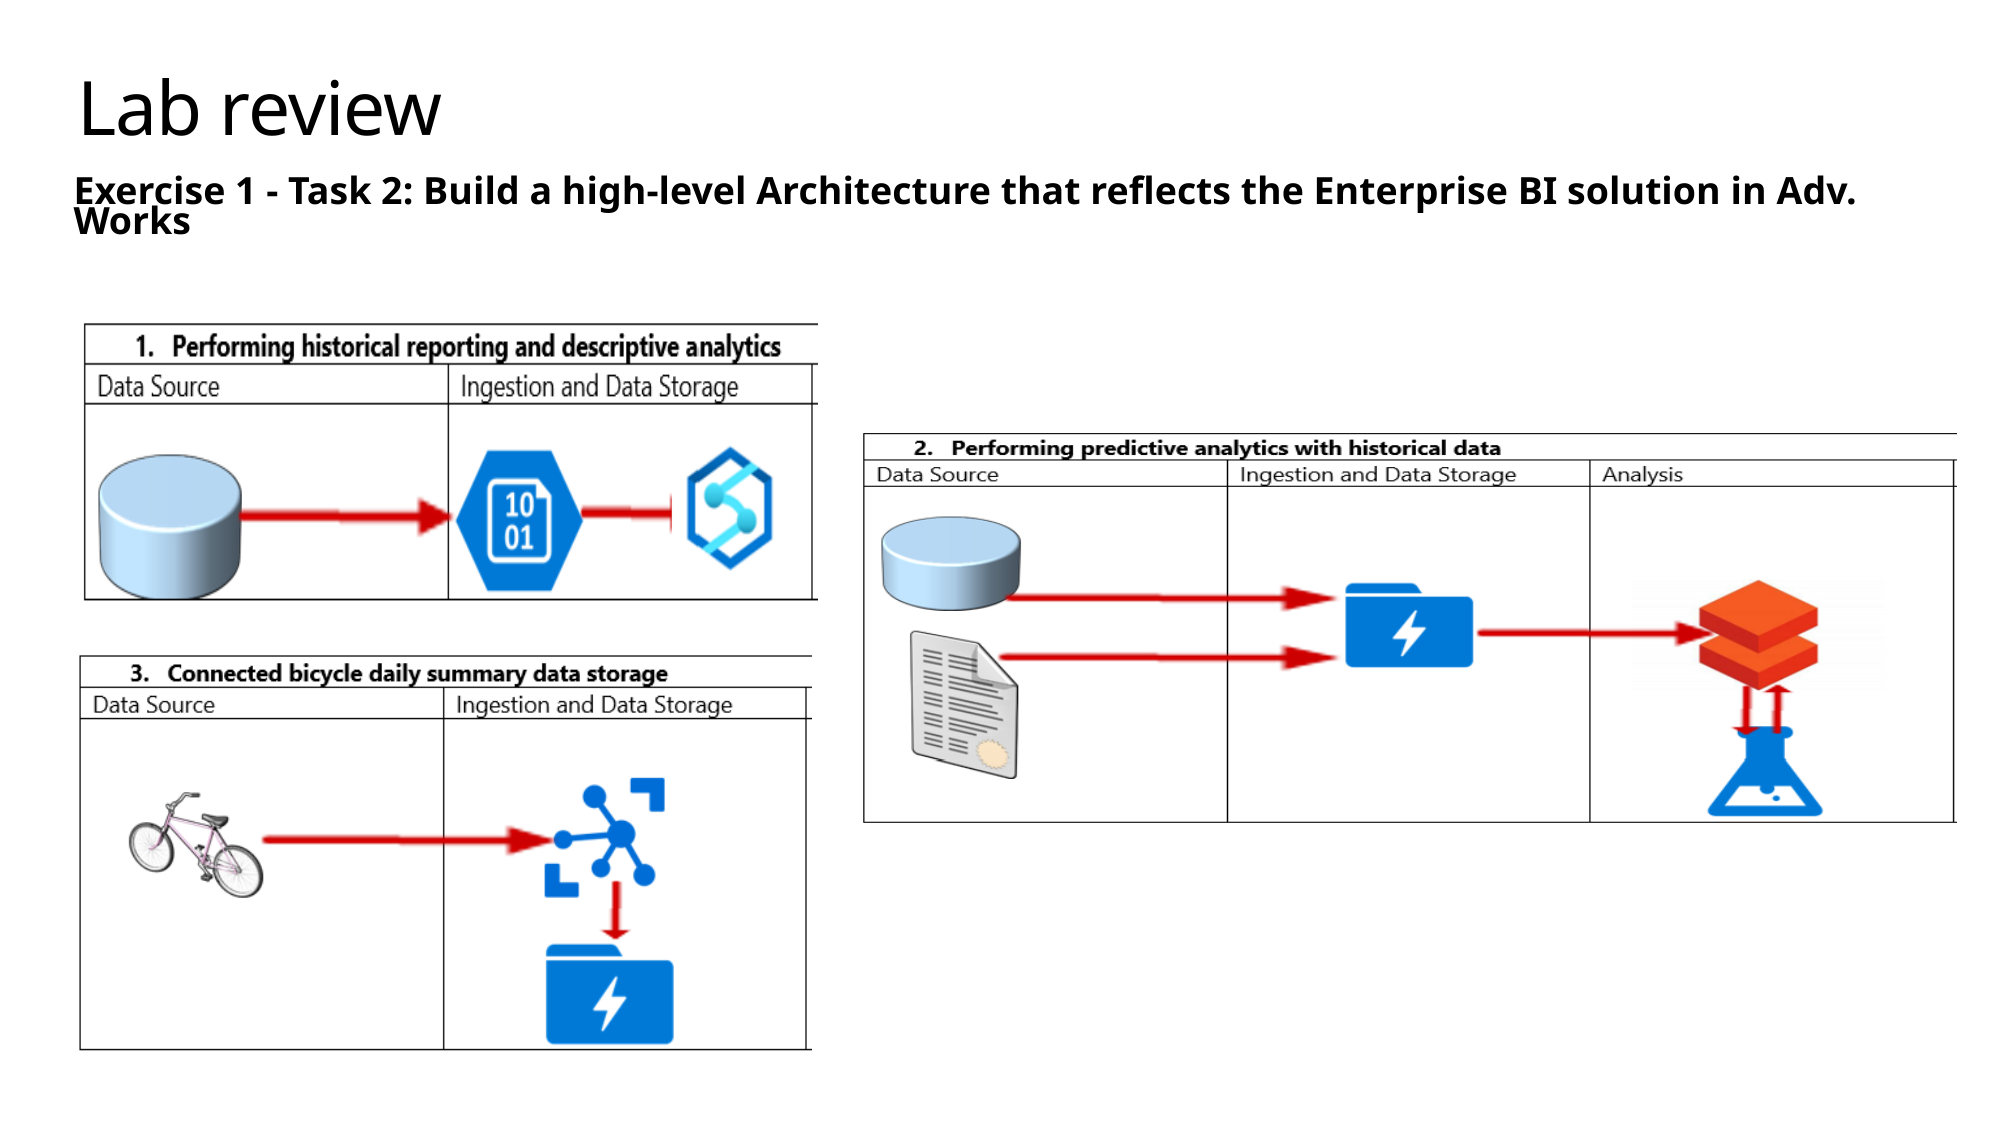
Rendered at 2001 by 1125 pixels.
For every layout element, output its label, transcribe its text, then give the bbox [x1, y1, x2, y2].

picture [77, 648, 813, 1054]
text_box Exercise 1 - Task 2: Build a high-level Architecture that reflects the Enterprise BI solution in Adv. Works [58, 175, 1957, 250]
picture [78, 317, 818, 609]
picture [862, 431, 1957, 824]
title Lab review [77, 60, 1885, 152]
